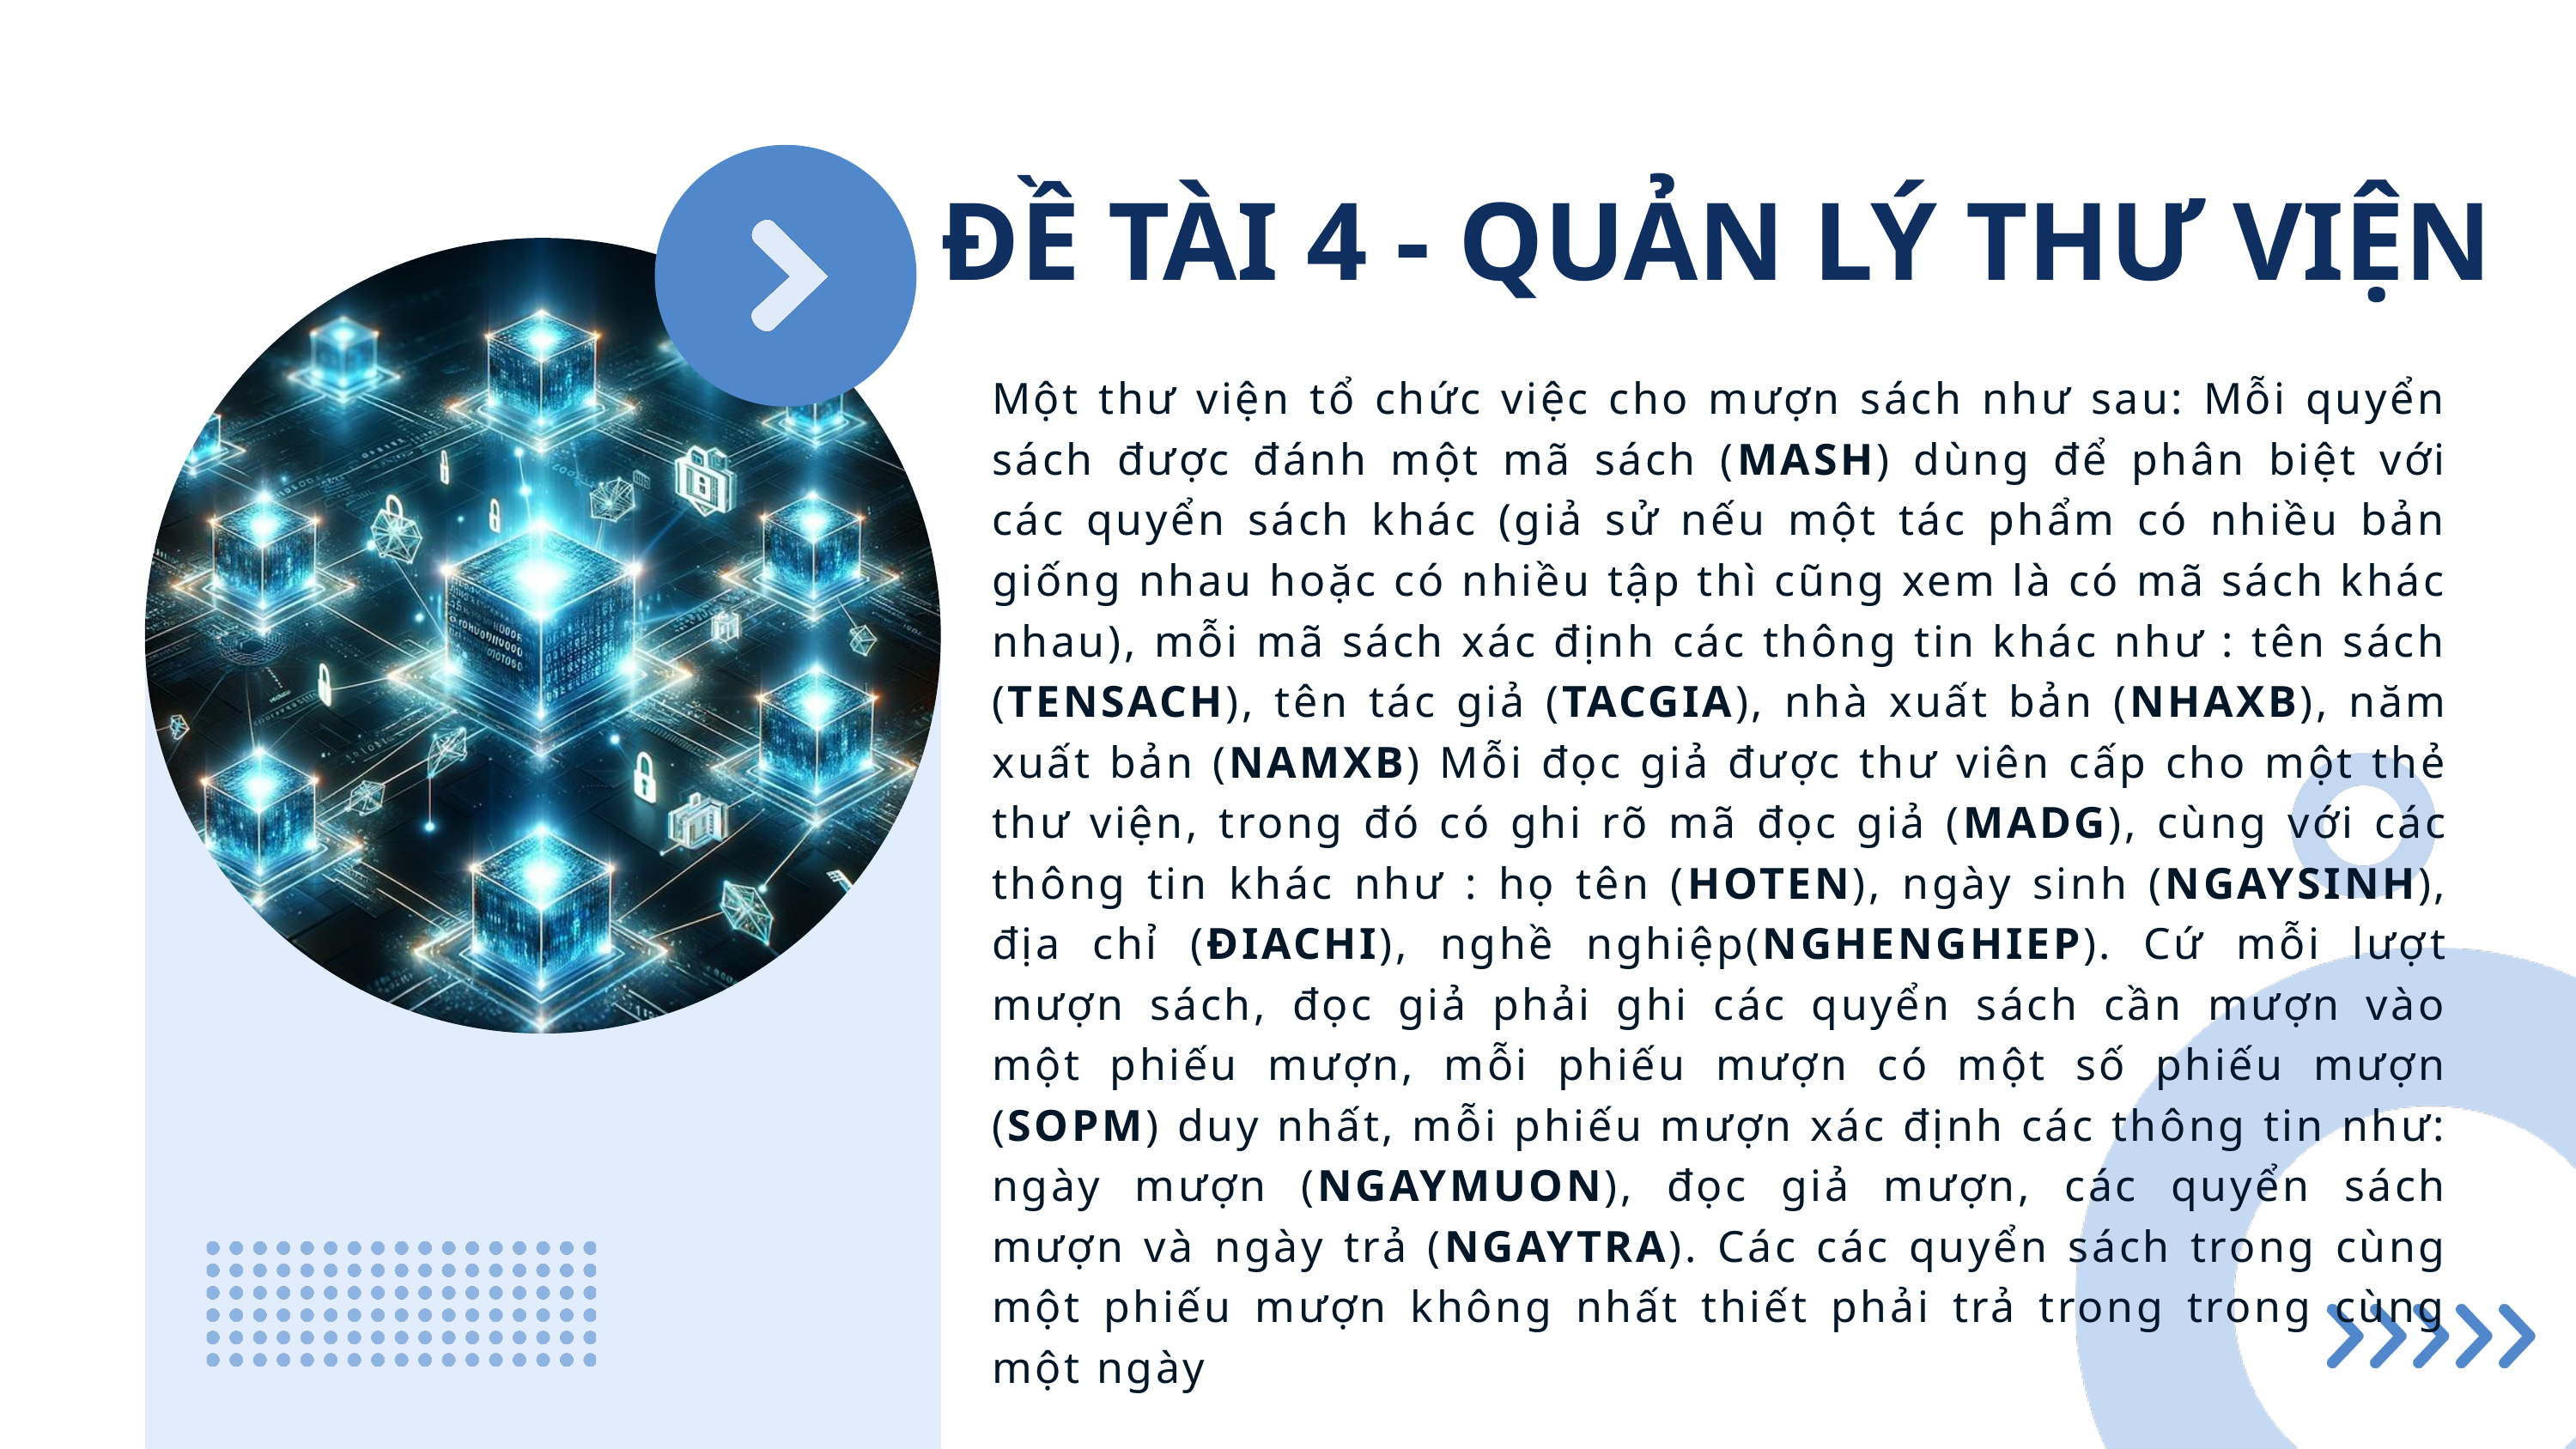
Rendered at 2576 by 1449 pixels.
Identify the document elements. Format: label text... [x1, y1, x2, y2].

text_box [2450, 1303, 2536, 1368]
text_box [144, 237, 941, 1034]
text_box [654, 144, 917, 407]
text_box Một thư viện tổ chức việc cho mượn sách như sau: Mỗi quyển sách được đánh một mã sách (MASH) dùng để phân biệt với các quyển sách khác (giả sử nếu một tác phẩm có nhiều bản giống nhau hoặc có nhiều tập thì cũng xem là có mã sách khác nhau), mỗi mã sách xác định các thông tin khác như : tên sách (TENSACH), tên tác giả (TACGIA), nhà xuất bản (NHAXB), năm xuất bản (NAMXB) Mỗi đọc giả được thư viên cấp cho một thẻ thư viện, trong đó có ghi rõ mã đọc giả (MADG), cùng với các thông tin khác như : họ tên (HOTEN), ngày sinh (NGAYSINH), địa chỉ (ĐIACHI), nghề nghiệp(NGHENGHIEP). Cứ mỗi lượt mượn sách, đọc giả phải ghi các quyển sách cần mượn vào một phiếu mượn, mỗi phiếu mượn có một số phiếu mượn (SOPM) duy nhất, mỗi phiếu mượn xác định các thông tin như: ngày mượn (NGAYMUON), đọc giả mượn, các quyển sách mượn và ngày trả (NGAYTRA). Các các quyển sách trong cùng một phiếu mượn không nhất thiết phải trả trong trong cùng một ngày [992, 362, 2450, 1392]
text_box ĐỀ TÀI 4 - QUẢN LÝ THƯ VIỆN [940, 166, 2545, 302]
text_box [2075, 948, 2576, 1449]
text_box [144, 1040, 941, 1449]
